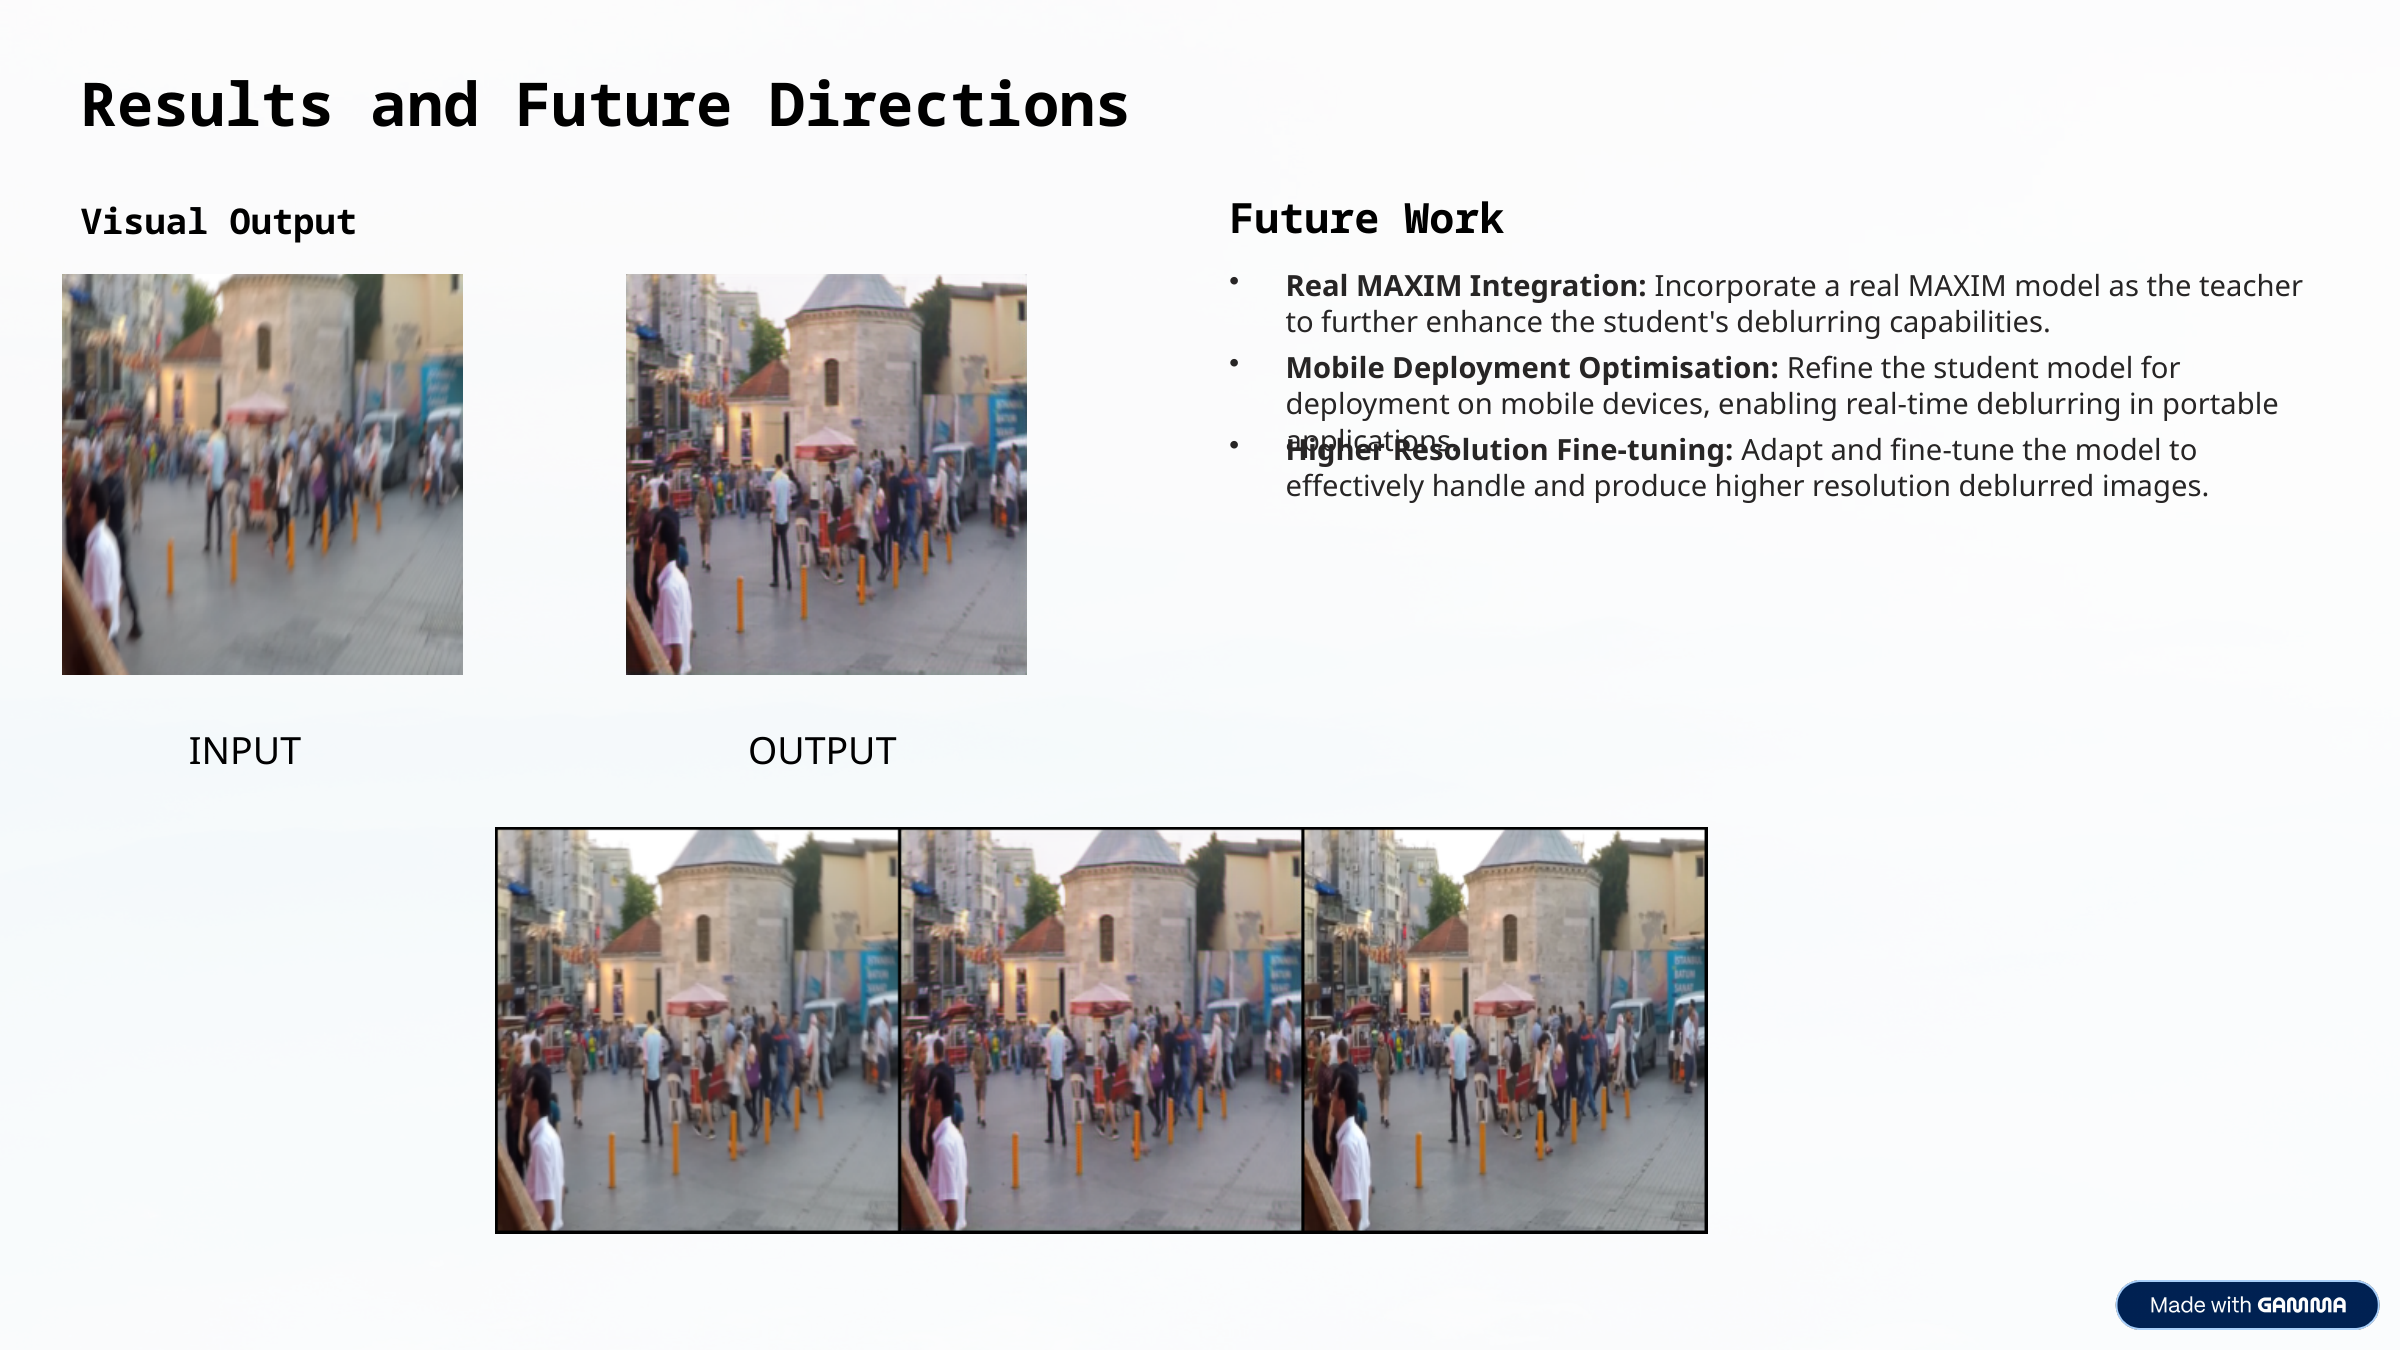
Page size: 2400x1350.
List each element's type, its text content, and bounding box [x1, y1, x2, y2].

text_box Future Work [1229, 197, 1594, 243]
text_box Real MAXIM Integration: Incorporate a real MAXIM model as the teacher to further enhance the student's deblurring capabilities. [1229, 265, 2321, 340]
picture [2106, 1271, 2389, 1339]
text_box Higher Resolution Fine-tuning: Adapt and fine-tune the model to effectively handle and produce higher resolution deblurred images. [1229, 429, 2321, 504]
text_box Visual Output [80, 197, 445, 243]
picture [494, 827, 1708, 1234]
picture [626, 274, 1027, 675]
text_box INPUT OUTPUT [174, 719, 1079, 779]
picture [62, 274, 463, 675]
text_box Mobile Deployment Optimisation: Refine the student model for deployment on mobile devices, enabling real-time deblurring in portable applications. [1229, 347, 2321, 422]
text_box Results and Future Directions [80, 63, 910, 140]
